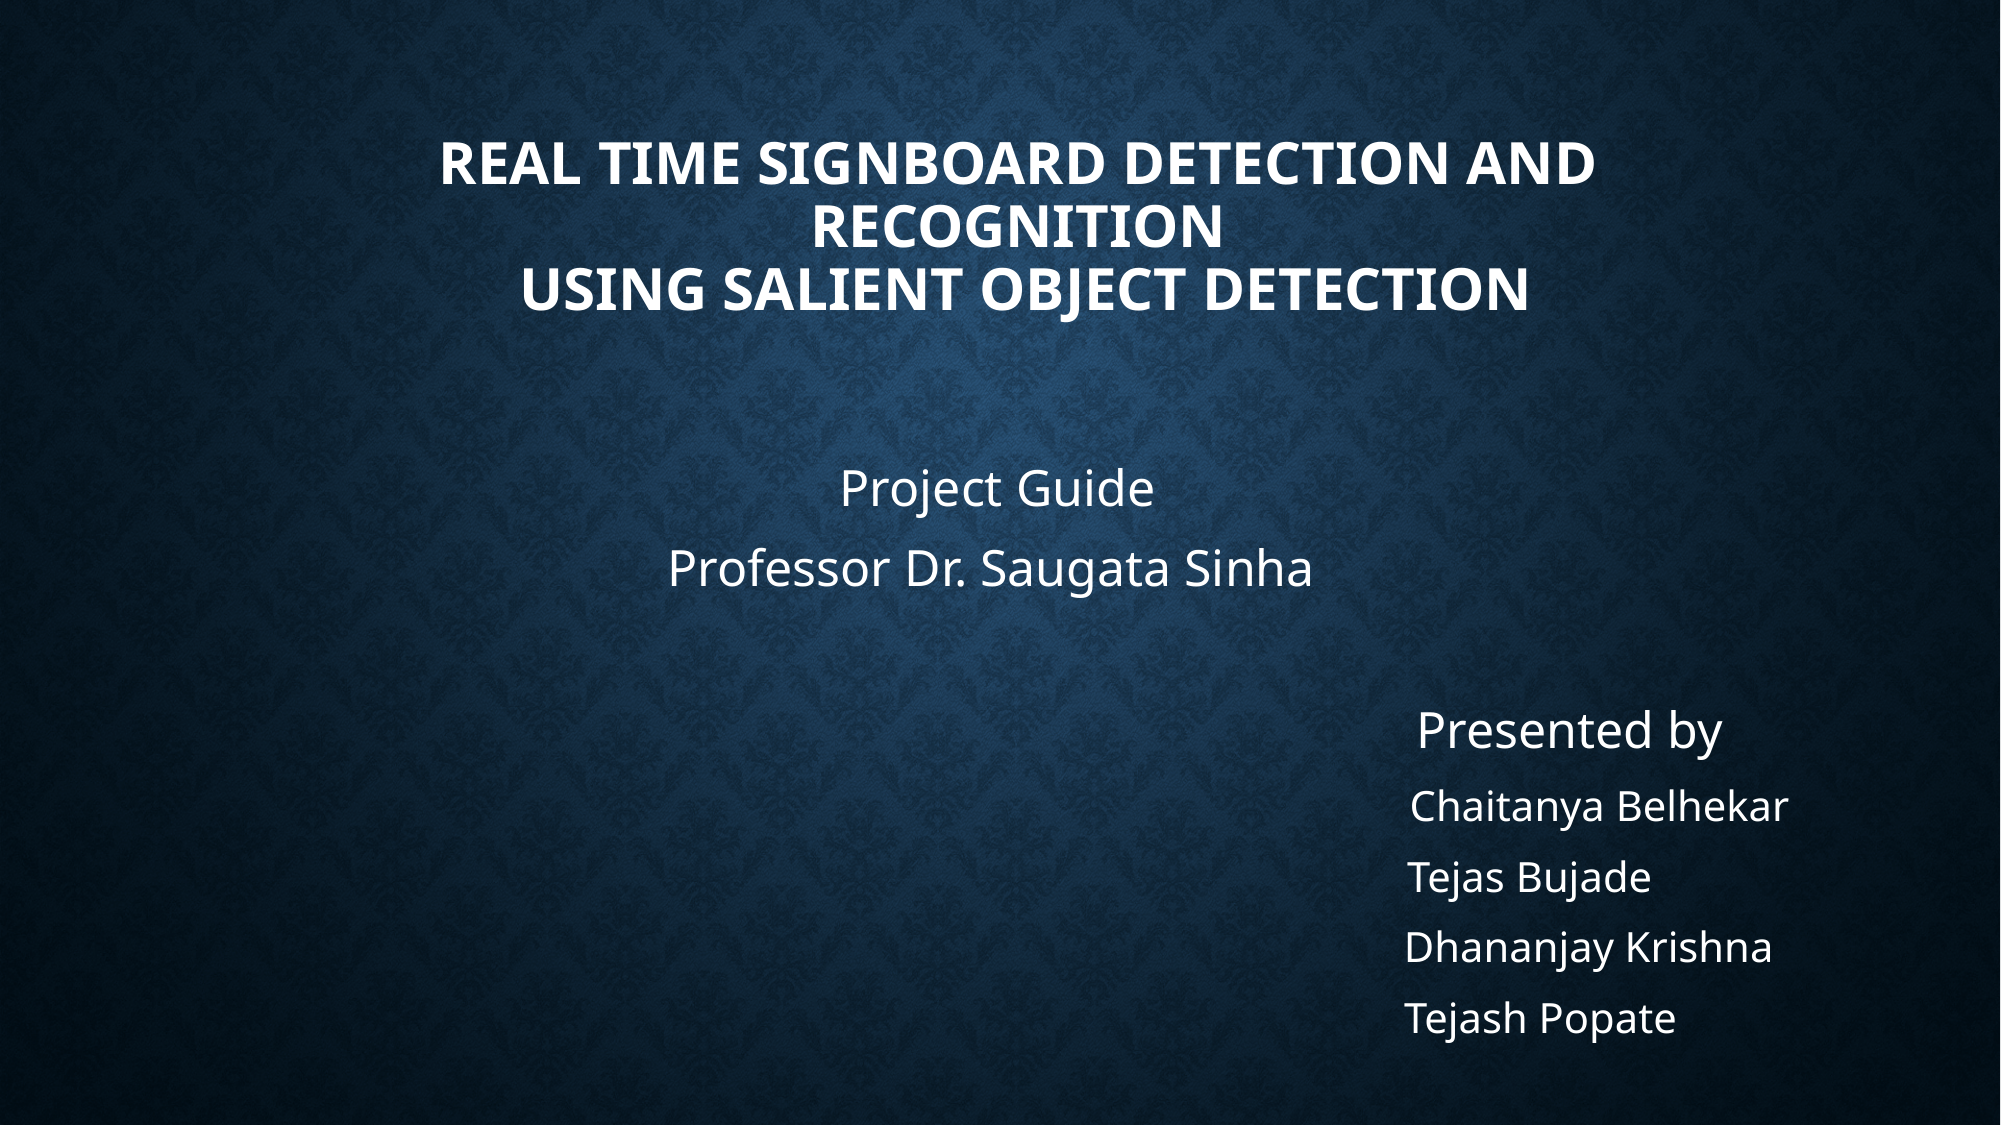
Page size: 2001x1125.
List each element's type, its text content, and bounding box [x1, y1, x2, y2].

subtitle Project Guide Professor Dr. Saugata Sinha Presented by Chaitanya Belhekar Tejas Bujade Dhananjay Krishna Tejash Popate [113, 367, 1882, 1055]
title Real Time Signboard Detection and Recognition using Salient Object Detection [279, 0, 1757, 331]
